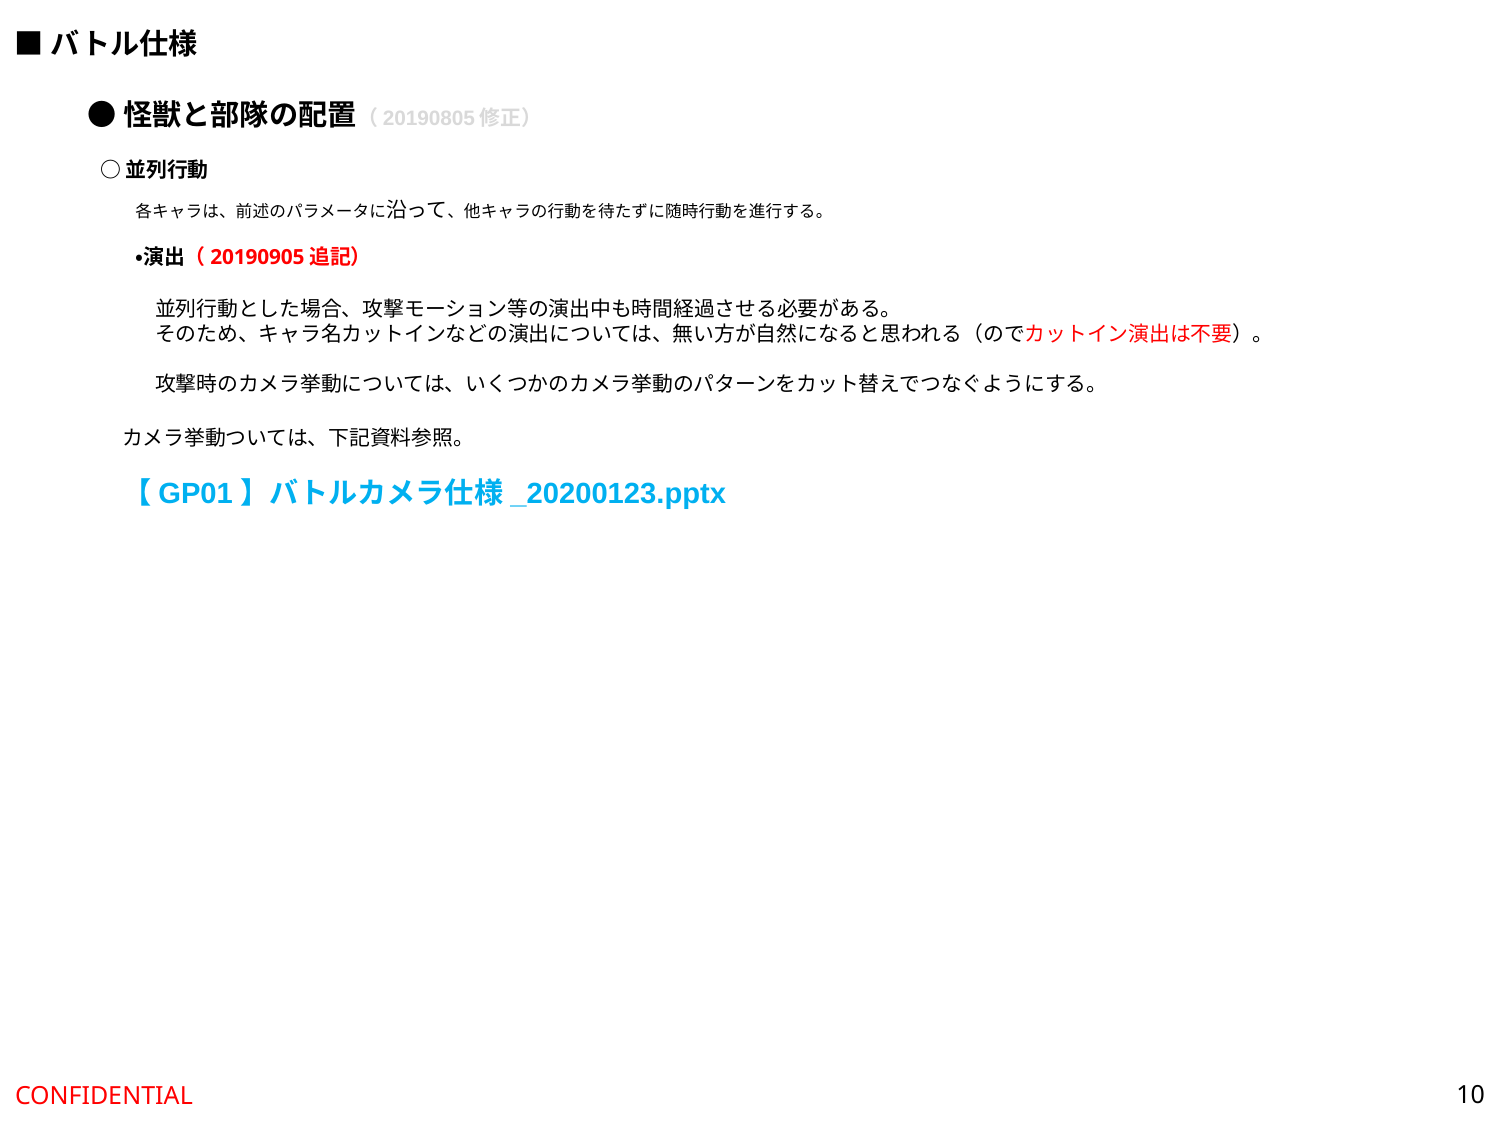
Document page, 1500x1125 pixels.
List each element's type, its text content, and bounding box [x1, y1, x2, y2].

text_box カメラ挙動ついては、下記資料参照。 【GP01】バトルカメラ仕様_20200123.pptx [107, 417, 1363, 518]
text_box ●怪獣と部隊の配置（20190805修正） [72, 89, 558, 139]
text_box 並列行動とした場合、攻撃モーション等の演出中も時間経過させる必要がある。 そのため、キャラ名カットインなどの演出については、無い方が自然になると思われる（のでカットイン演出は不要）。 攻撃時のカメラ挙動については、いくつかのカメラ挙動のパターンをカット替えでつなぐようにする。 [140, 288, 1289, 404]
footer CONFIDENTIAL [0, 1065, 507, 1125]
text_box ■バトル仕様 [0, 17, 213, 68]
text_box ・演出（20190905追記） [120, 236, 387, 277]
text_box 各キャラは、前述のパラメータに沿って、他キャラの行動を待たずに随時行動を進行する。 [120, 189, 848, 230]
slide_number 10 [1162, 1065, 1500, 1125]
text_box ○並列行動 [85, 148, 224, 189]
